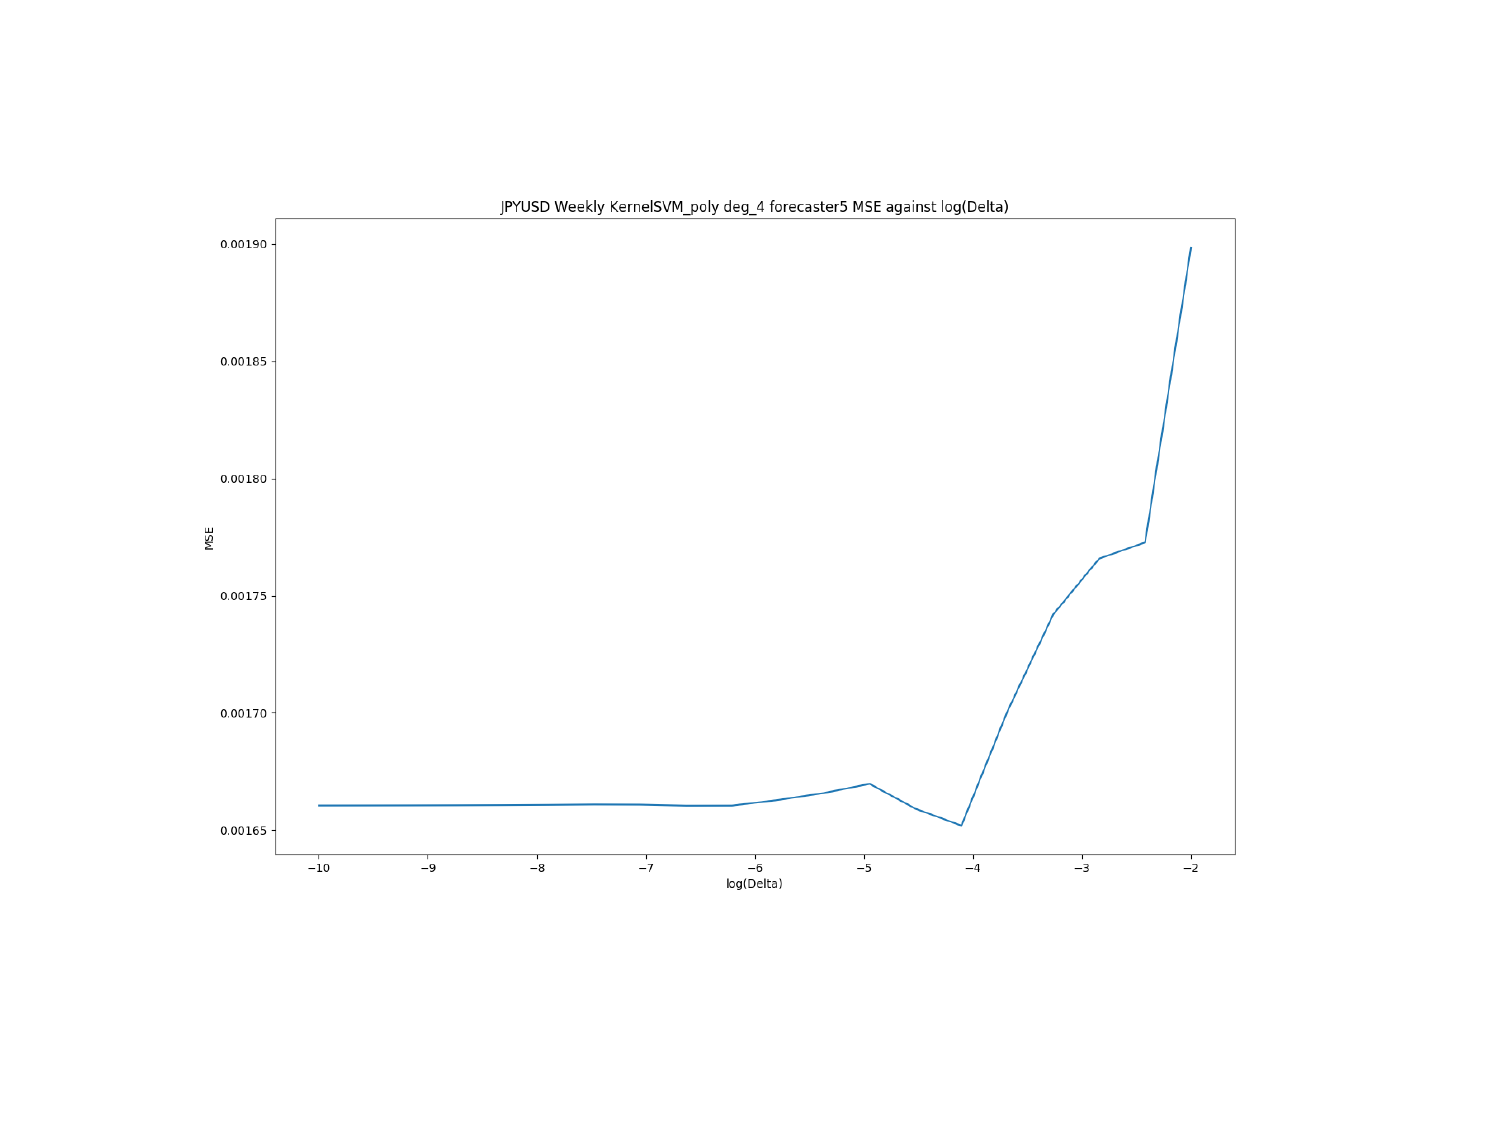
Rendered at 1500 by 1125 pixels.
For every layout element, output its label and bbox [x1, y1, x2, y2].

picture [119, 119, 1358, 946]
